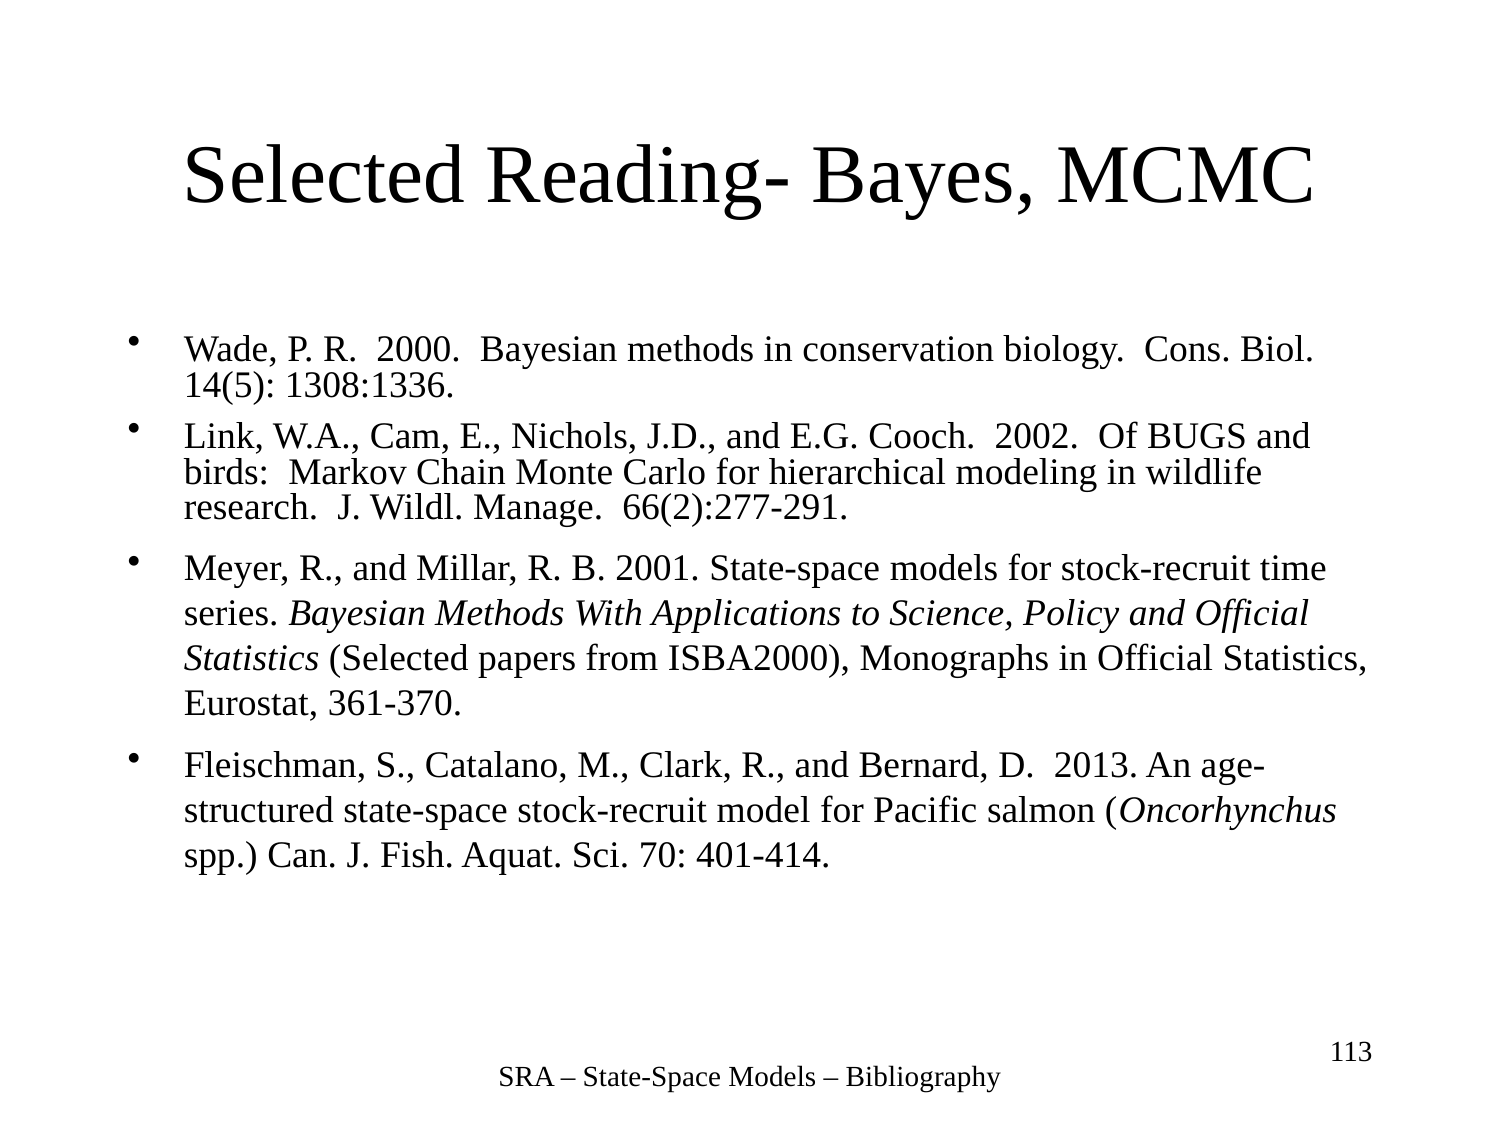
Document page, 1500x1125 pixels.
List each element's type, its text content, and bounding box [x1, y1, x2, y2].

text_box SRA – State-Space Models – Bibliography [468, 1049, 1032, 1125]
title Selected Reading- Bayes, MCMC [112, 74, 1388, 263]
list Wade, P. R. 2000. Bayesian methods in conservation biology. Cons. Biol. 14(5): 1308:1336. Link, W.A., Cam, E., Nichols, J.D., and E.G. Cooch. 2002. Of BUGS and birds: Markov Chain Monte Carlo for hierarchical modeling in wildlife research. J. Wildl. Manage. 66(2):277-291. Meyer, R., and Millar, R. B. 2001. State-space models for stock-recruit time series. Bayesian Methods With Applications to Science, Policy and Official Statistics (Selected papers from ISBA2000), Monographs in Official Statistics, Eurostat, 361-370. Fleischman, S., Catalano, M., Clark, R., and Bernard, D. 2013. An age-structured state-space stock-recruit model for Pacific salmon (Oncorhynchus spp.) Can. J. Fish. Aquat. Sci. 70: 401-414. [112, 324, 1388, 1001]
text_box 113 [1074, 1024, 1388, 1100]
